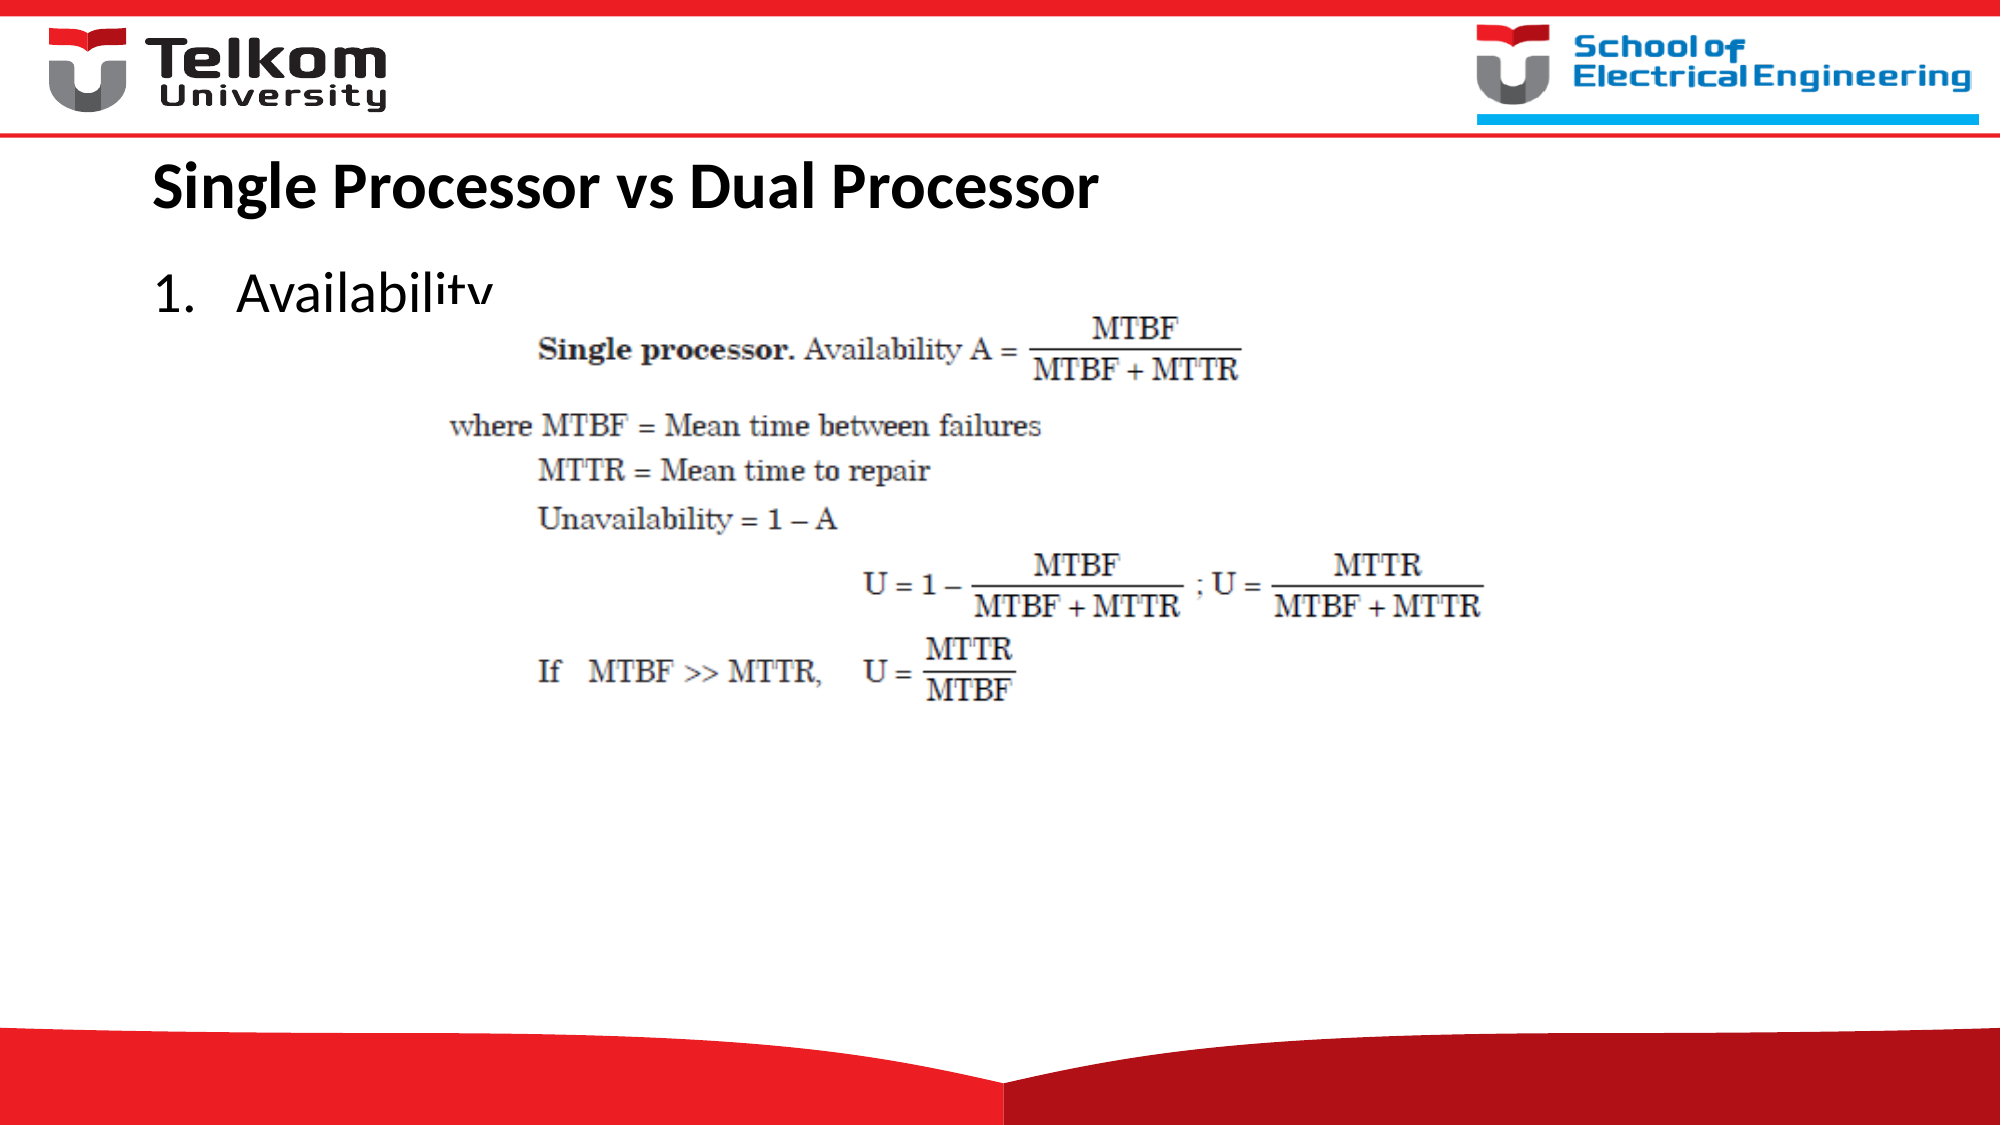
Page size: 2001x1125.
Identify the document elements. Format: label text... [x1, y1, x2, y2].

list Availability [137, 254, 1863, 1014]
picture [437, 304, 1585, 704]
title Single Processor vs Dual Processor [137, 148, 1863, 225]
picture [1466, 24, 1979, 125]
